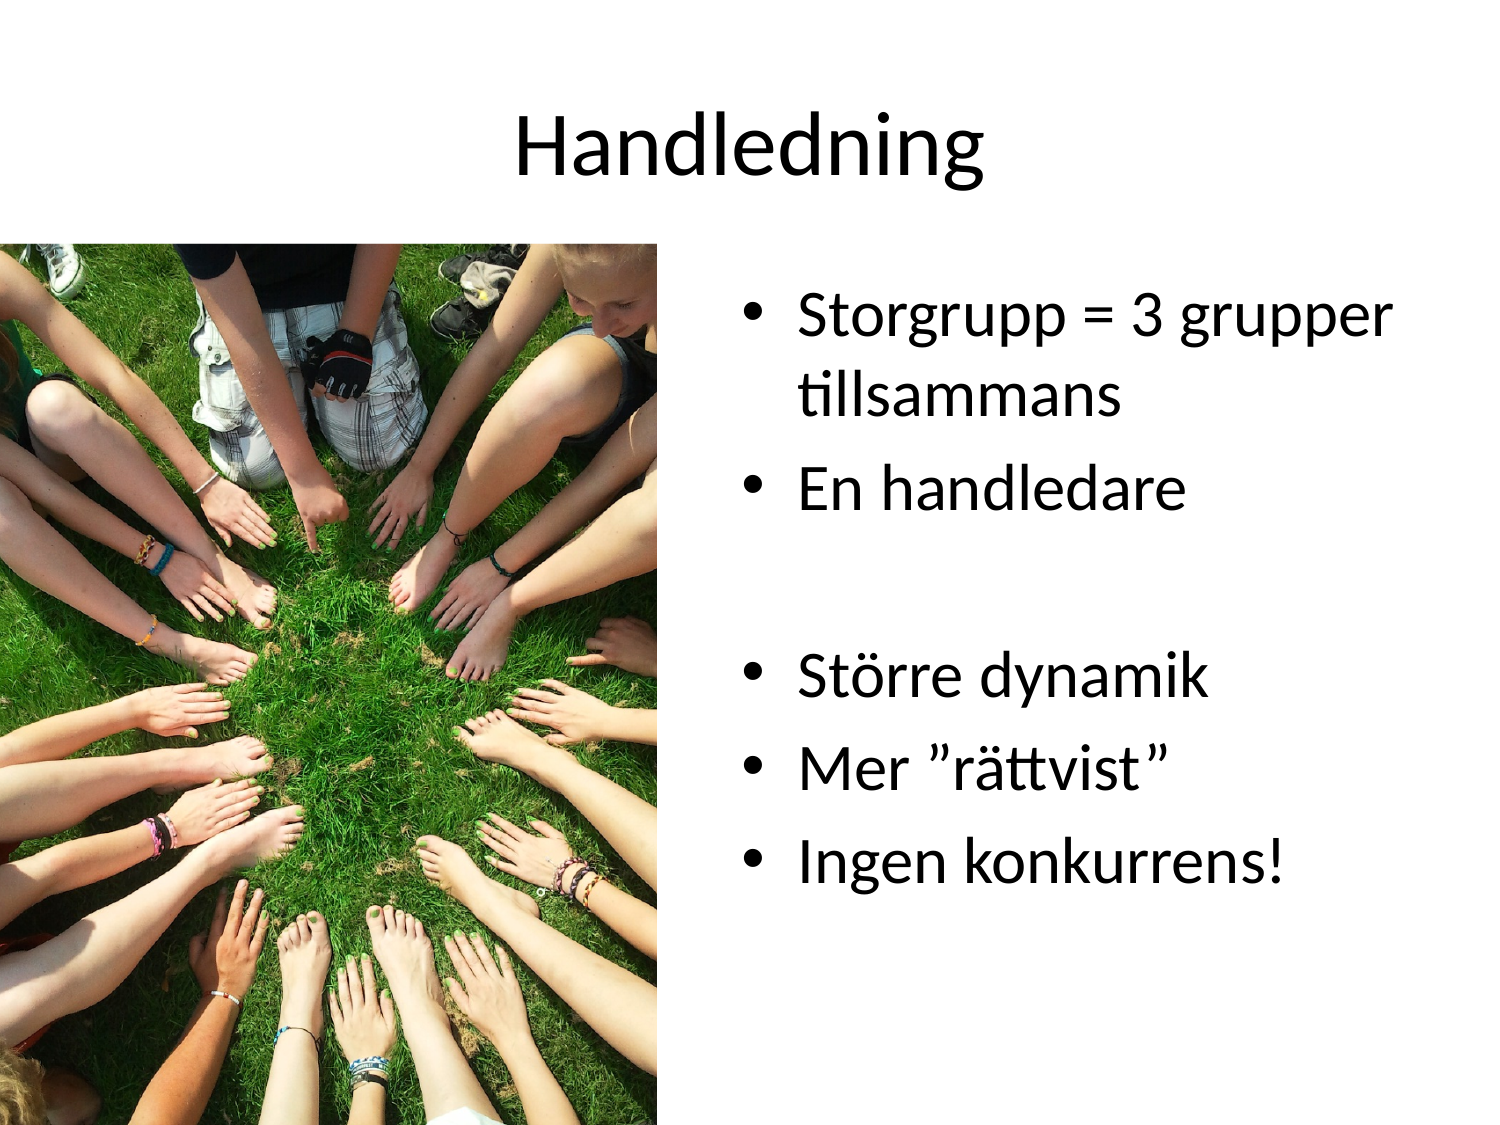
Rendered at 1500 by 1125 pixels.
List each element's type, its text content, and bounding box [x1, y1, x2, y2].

list Storgrupp = 3 grupper tillsammans En handledare Större dynamik Mer ”rättvist” Ingen konkurrens! [726, 262, 1425, 1059]
picture [0, 245, 772, 1125]
title Handledning [75, 45, 1425, 233]
